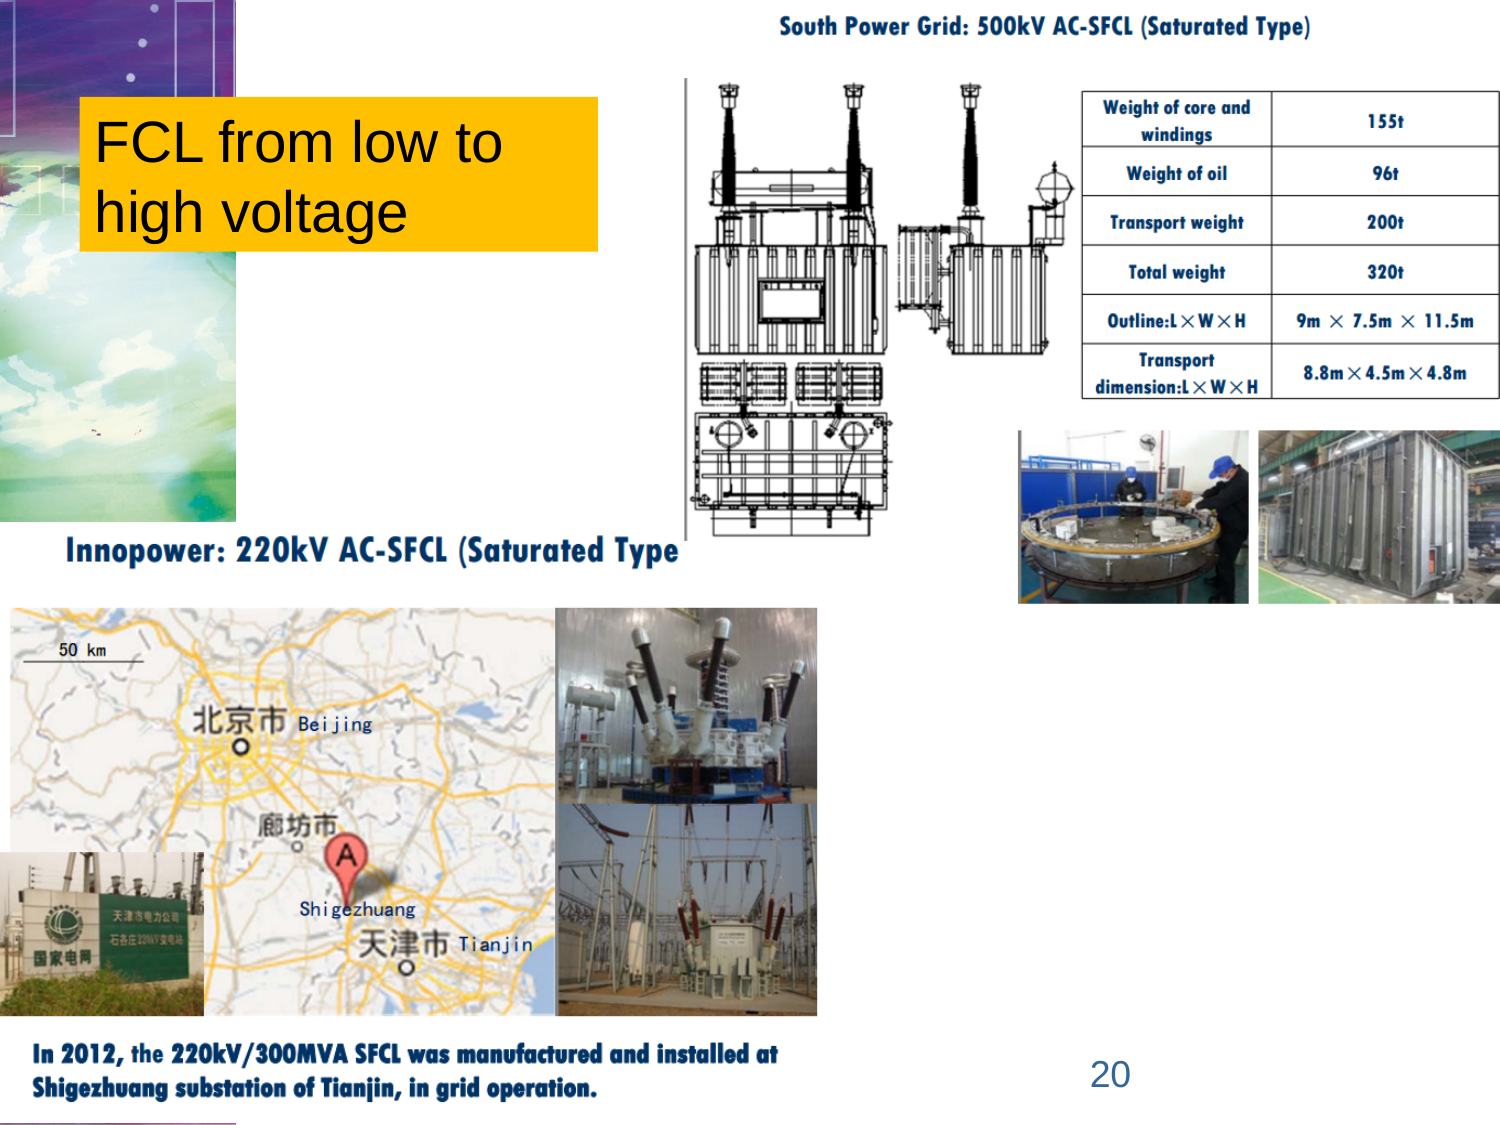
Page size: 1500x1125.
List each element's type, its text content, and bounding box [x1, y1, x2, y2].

text_box FCL from low to high voltage [79, 96, 598, 252]
slide_number 20 [1074, 1042, 1425, 1103]
picture [0, 0, 1500, 1125]
